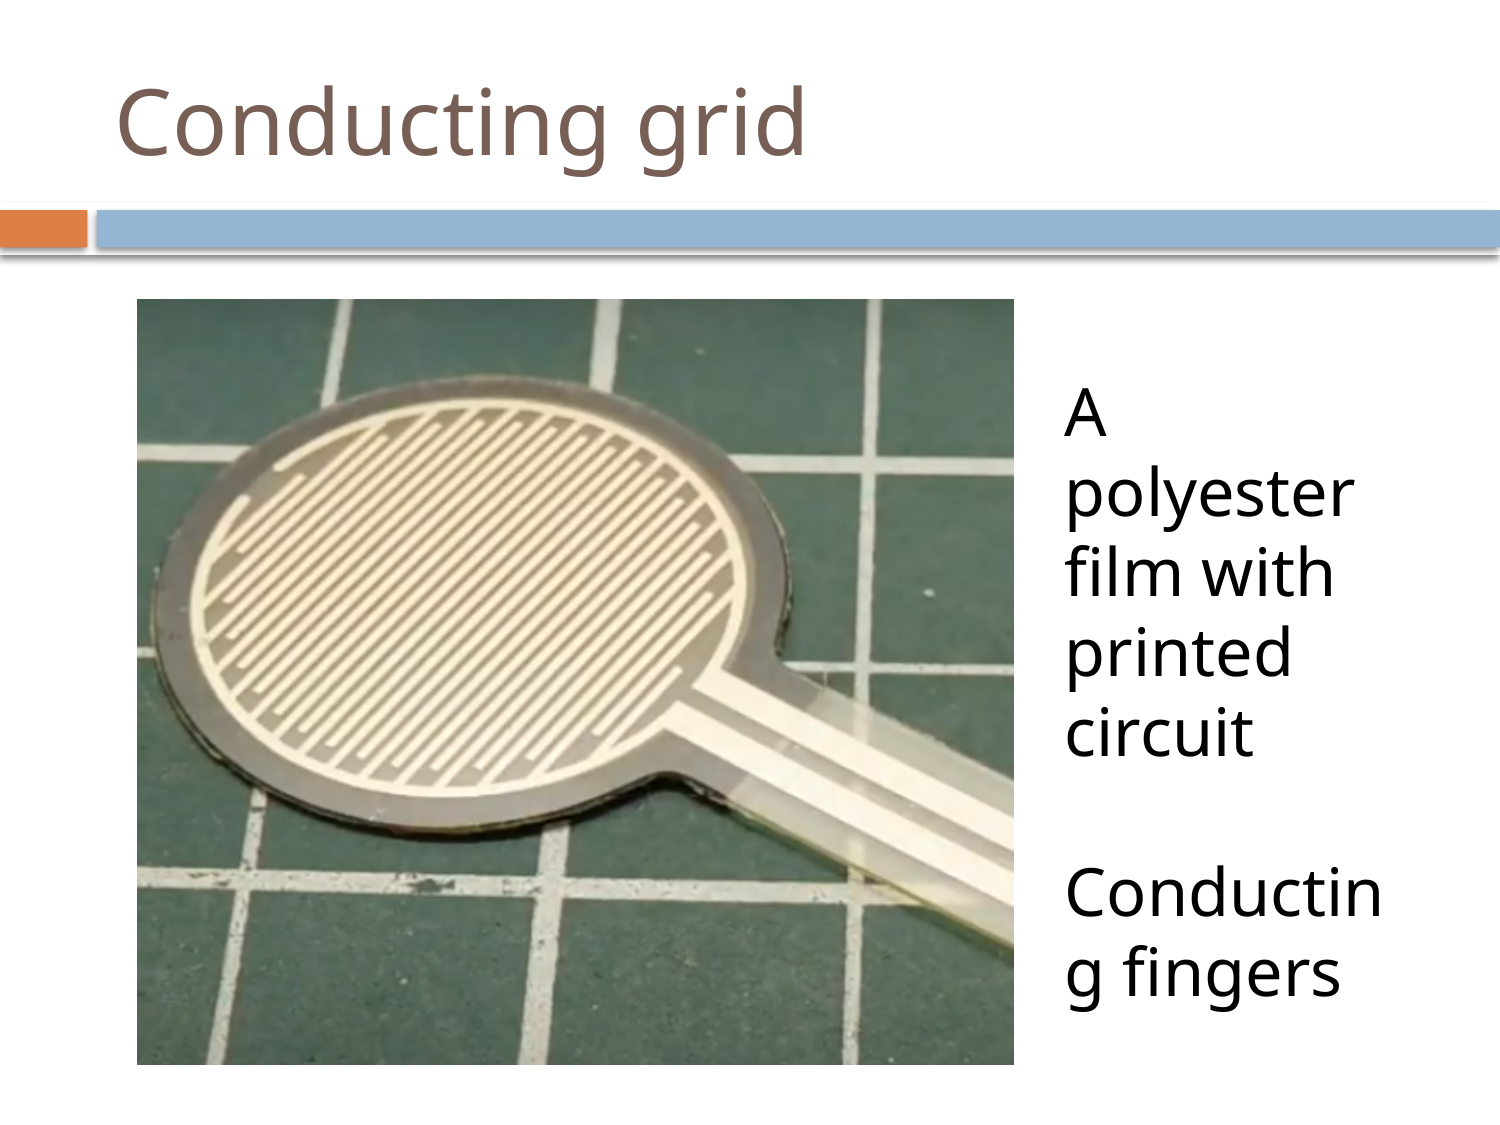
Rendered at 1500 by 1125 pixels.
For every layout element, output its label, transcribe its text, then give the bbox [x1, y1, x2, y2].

title Conducting grid [99, 37, 1438, 200]
text_box A polyester film with printed circuit Conducting fingers [1049, 362, 1425, 1017]
picture [137, 299, 1014, 1065]
